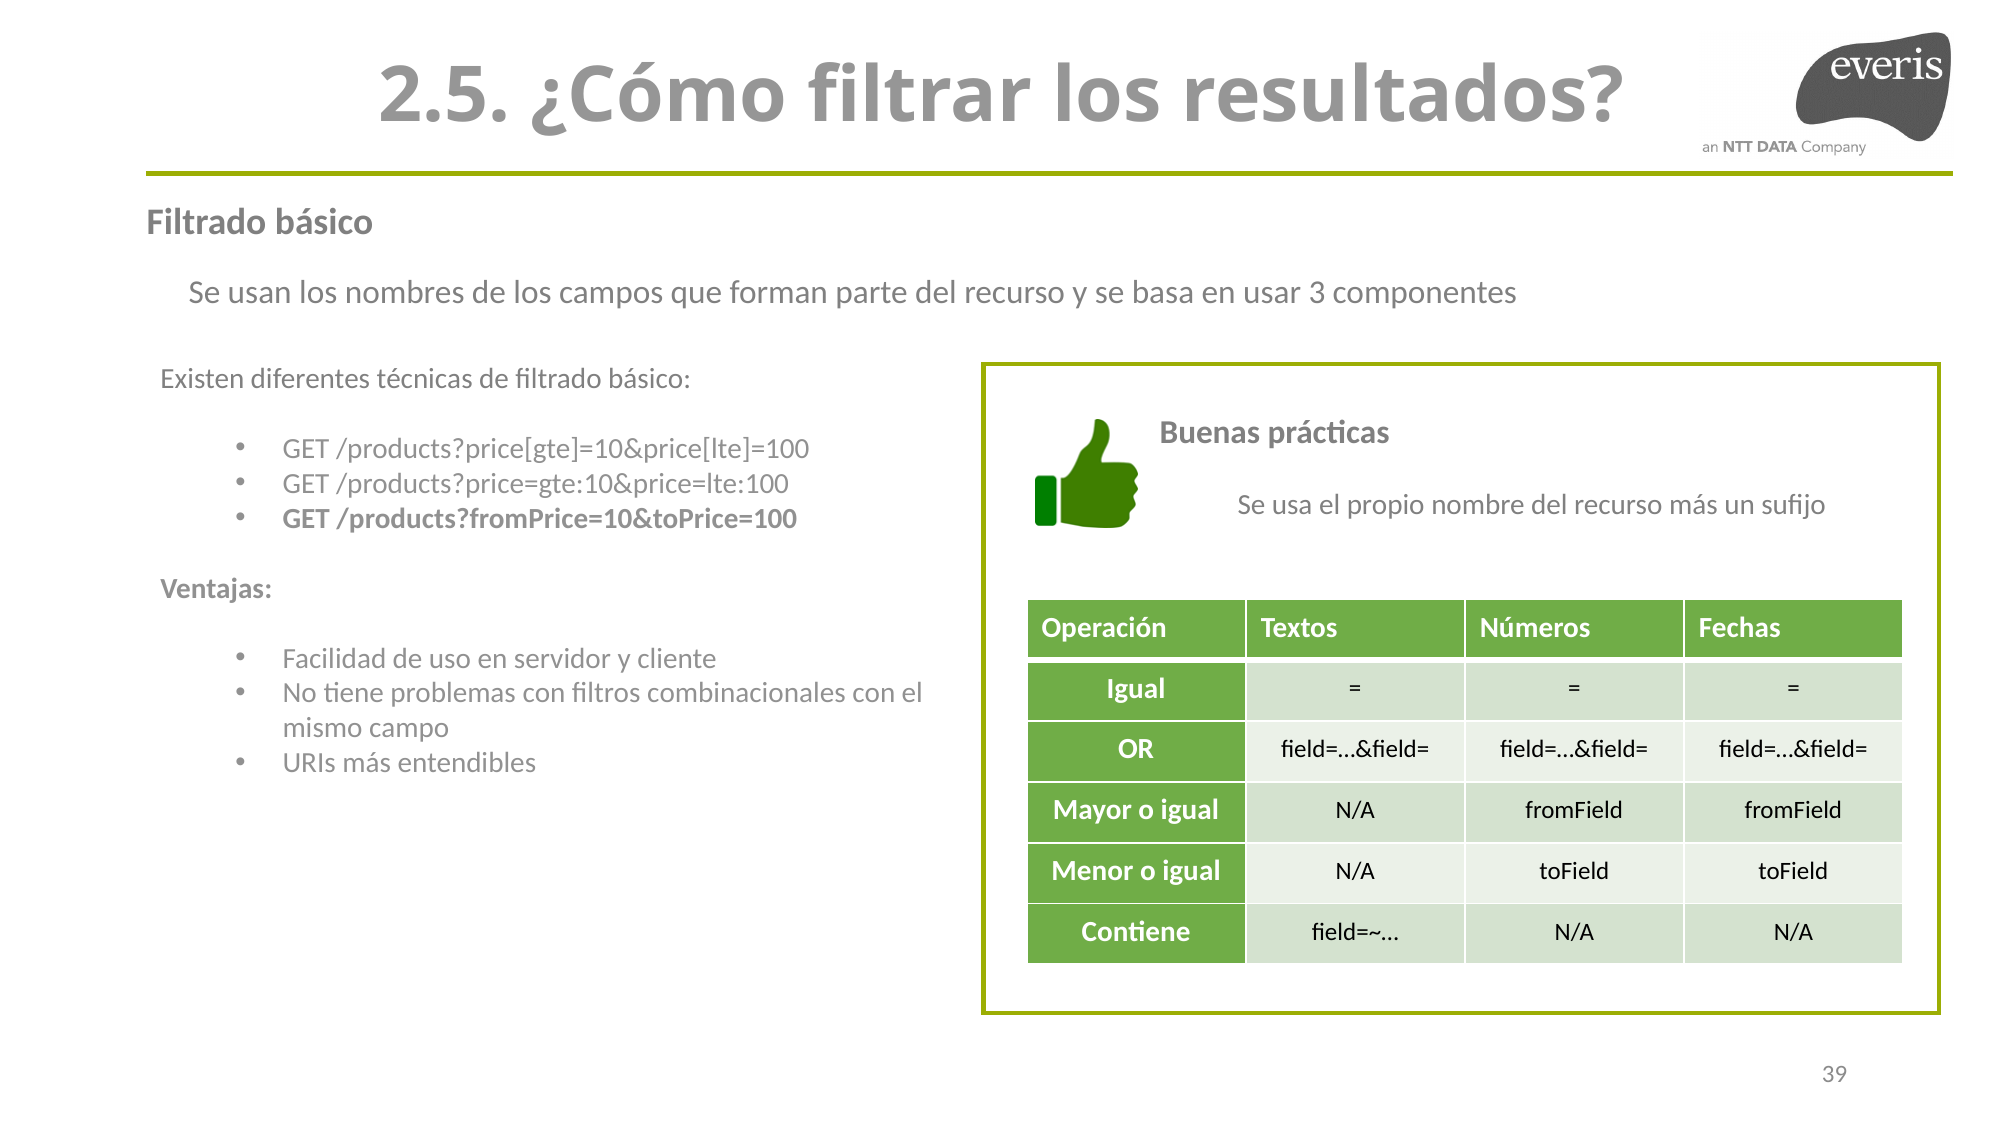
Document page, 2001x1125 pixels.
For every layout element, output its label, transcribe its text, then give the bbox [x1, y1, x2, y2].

text_box Existen diferentes técnicas de filtrado básico: GET /products?price[gte]=10&price[lte]=100 GET /products?price=gte:10&price=lte:100 GET /products?fromPrice=10&toPrice=100 Ventajas: Facilidad de uso en servidor y cliente No tiene problemas con filtros combinacionales con el mismo campo URIs más entendibles [145, 351, 976, 787]
text_box Buenas prácticas Se usa el propio nombre del recurso más un sufijo [1144, 402, 1975, 563]
picture [1699, 31, 1954, 159]
text_box Se usan los nombres de los campos que forman parte del recurso y se basa en usar 3 componentes [173, 262, 1647, 406]
picture [1035, 419, 1138, 528]
slide_number 39 [1412, 1042, 1863, 1103]
text_box Filtrado básico [131, 167, 1939, 250]
text_box [983, 363, 1940, 1014]
text_box 2.5. ¿Cómo filtrar los resultados? [145, 33, 1859, 160]
